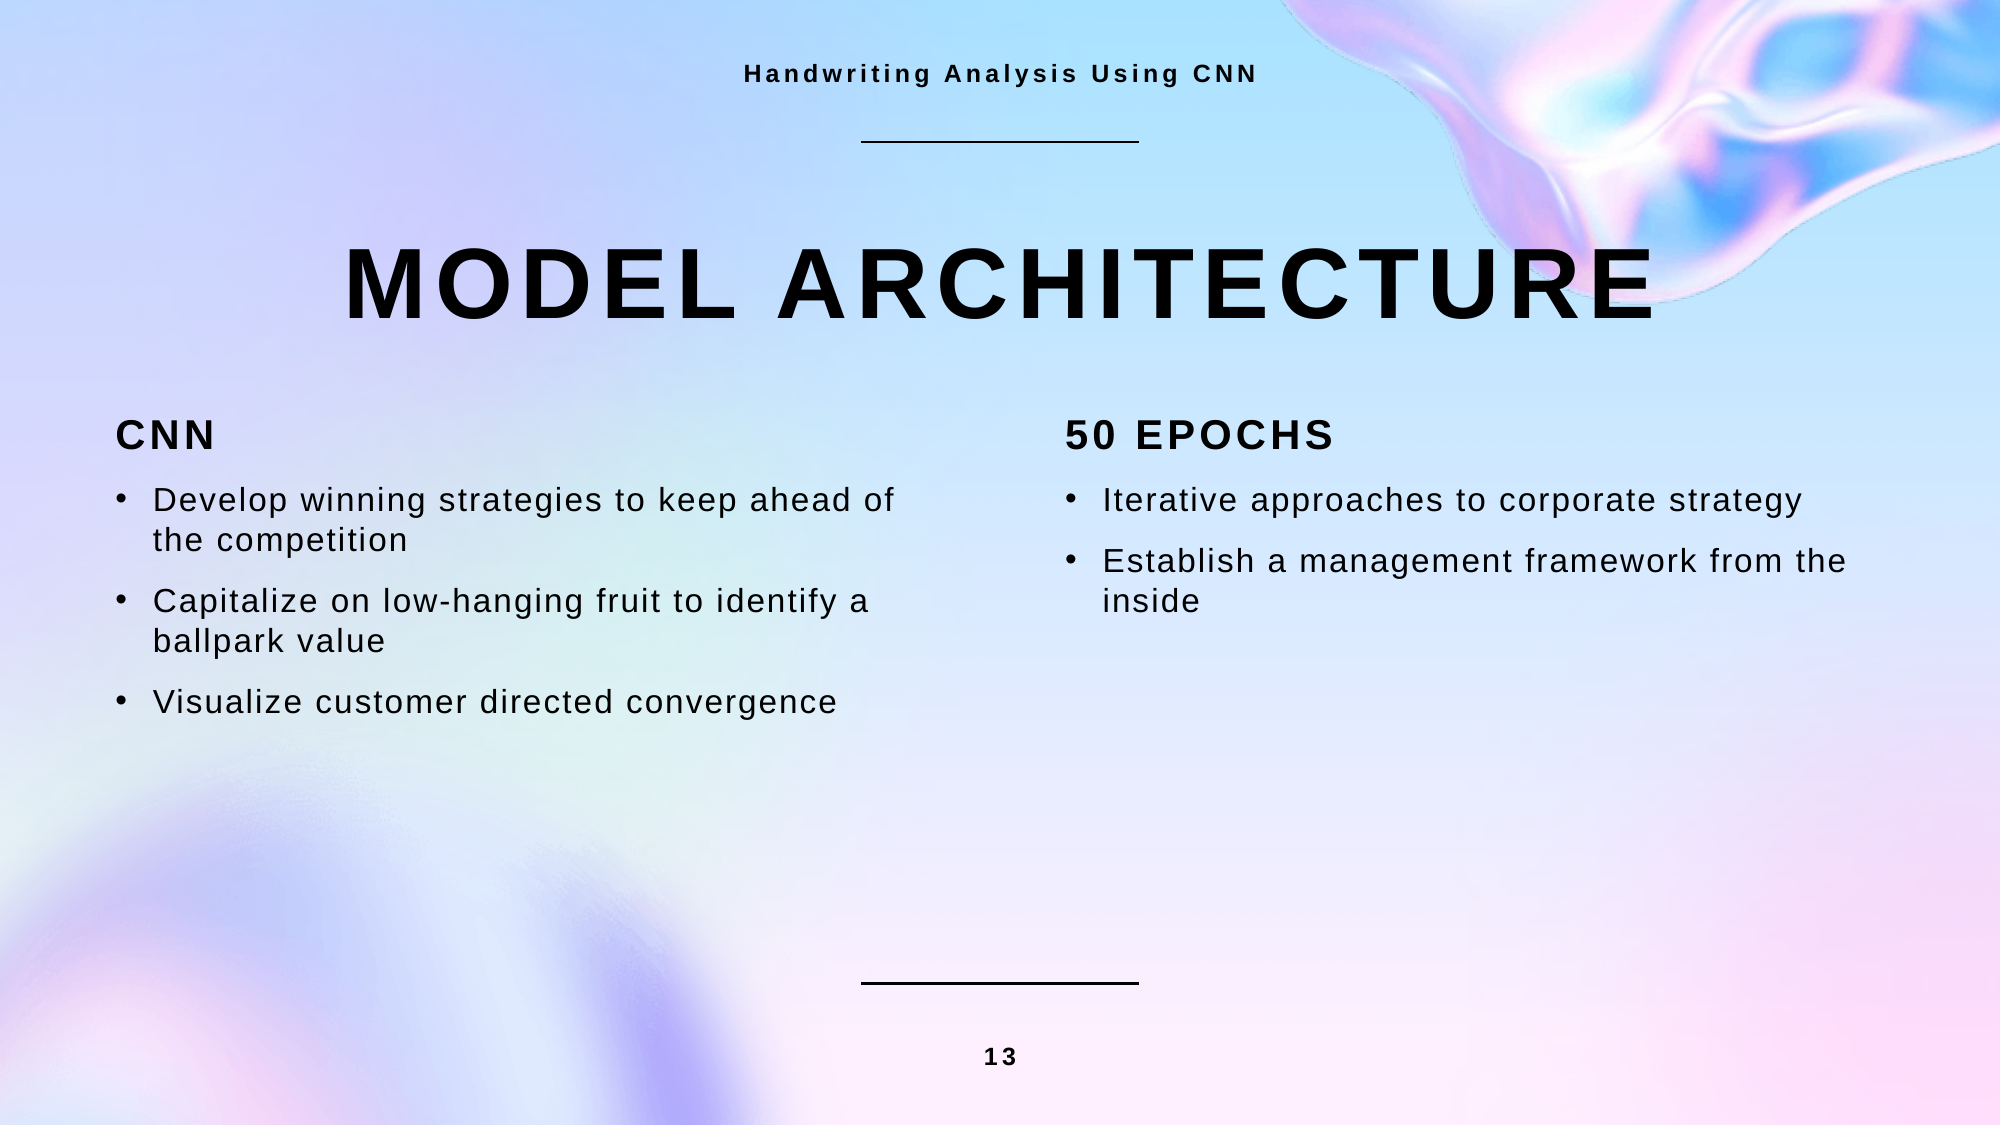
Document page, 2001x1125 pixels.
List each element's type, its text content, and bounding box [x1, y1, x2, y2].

list 50 epochs [1050, 399, 1901, 460]
list Develop winning strategies to keep ahead of the competition​ Capitalize on low-hanging fruit to identify a ballpark value​ Visualize customer directed convergence [100, 471, 947, 1004]
list Iterative approaches to corporate strategy Establish a management framework from the inside [1050, 471, 1901, 1004]
title Model architecture [100, 142, 1901, 401]
footer Handwriting Analysis Using CNN [662, 1, 1338, 143]
slide_number 13 [662, 985, 1338, 1125]
list CNN [100, 399, 947, 460]
picture [0, 0, 2000, 1125]
